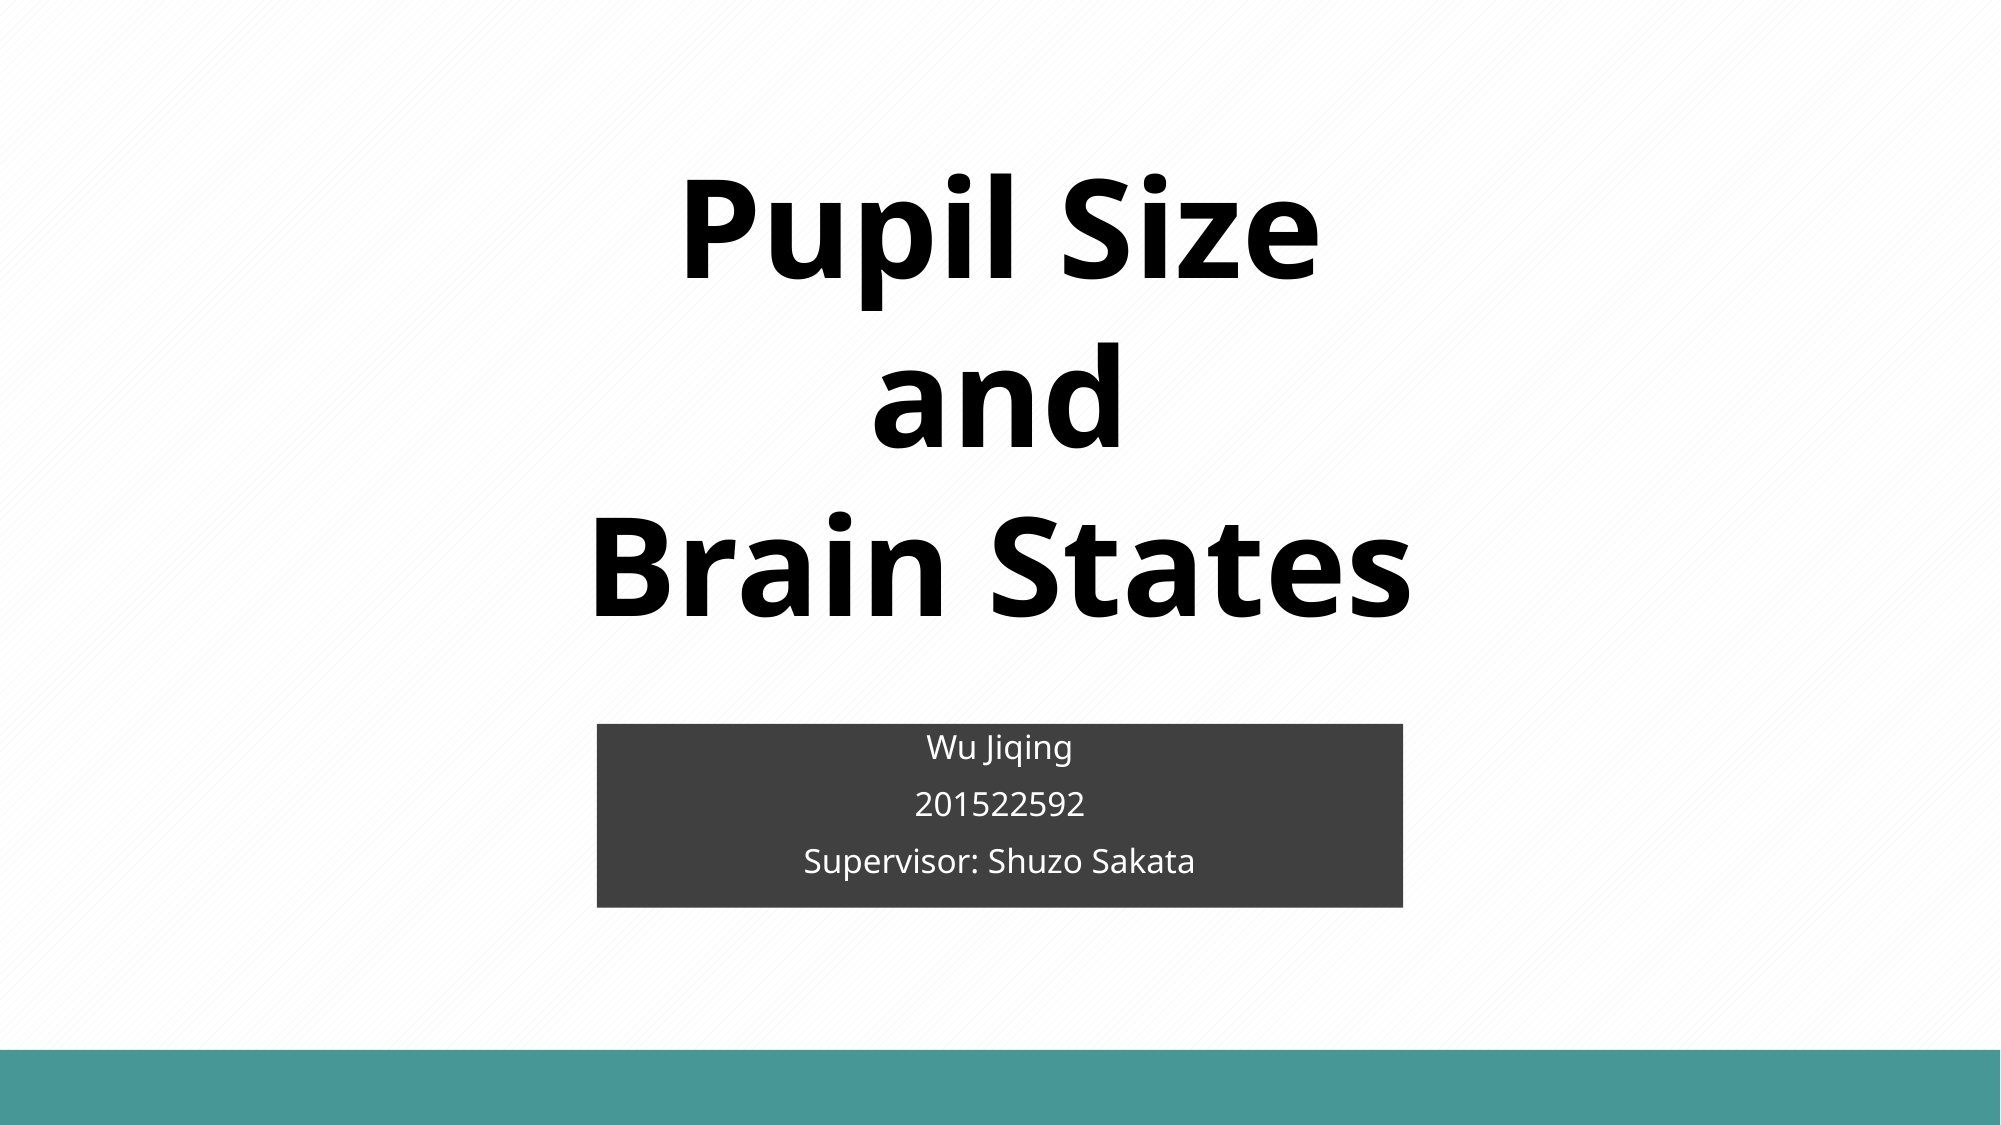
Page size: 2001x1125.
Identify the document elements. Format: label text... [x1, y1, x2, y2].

list Pupil Size and Brain States [284, 152, 1716, 463]
list Wu Jiqing 201522592 Supervisor: Shuzo Sakata [596, 723, 1404, 908]
